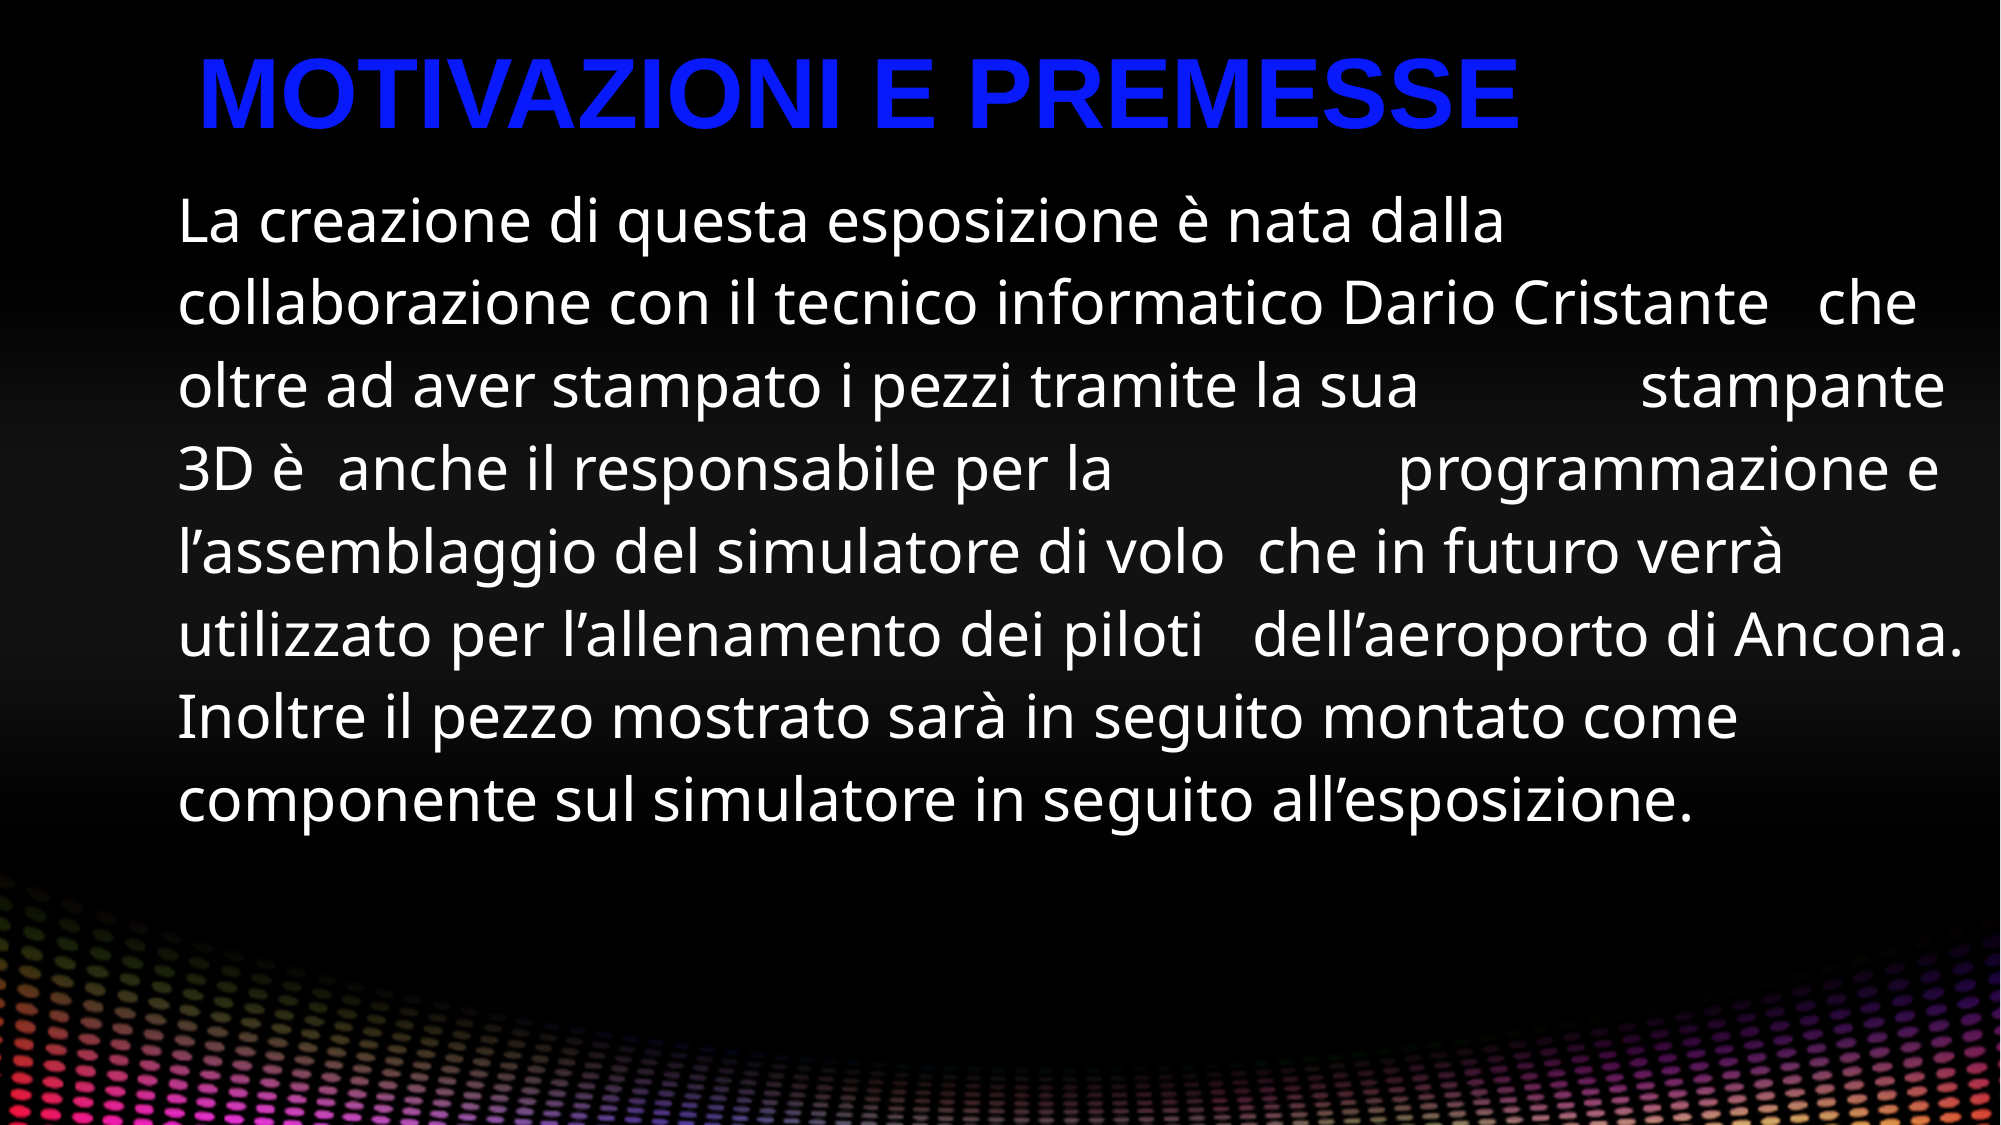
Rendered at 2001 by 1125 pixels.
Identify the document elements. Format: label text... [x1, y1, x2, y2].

title MOTIVAZIONI E PREMESSE [177, 0, 2000, 188]
picture [0, 0, 2001, 1125]
list La creazione di questa esposizione è nata dalla collaborazione con il tecnico informatico Dario Cristante che oltre ad aver stampato i pezzi tramite la sua stampante 3D è anche il responsabile per la programmazione e l’assemblaggio del simulatore di volo che in futuro verrà utilizzato per l’allenamento dei piloti dell’aeroporto di Ancona. Inoltre il pezzo mostrato sarà in seguito montato come componente sul simulatore in seguito all’esposizione. [177, 177, 1978, 920]
